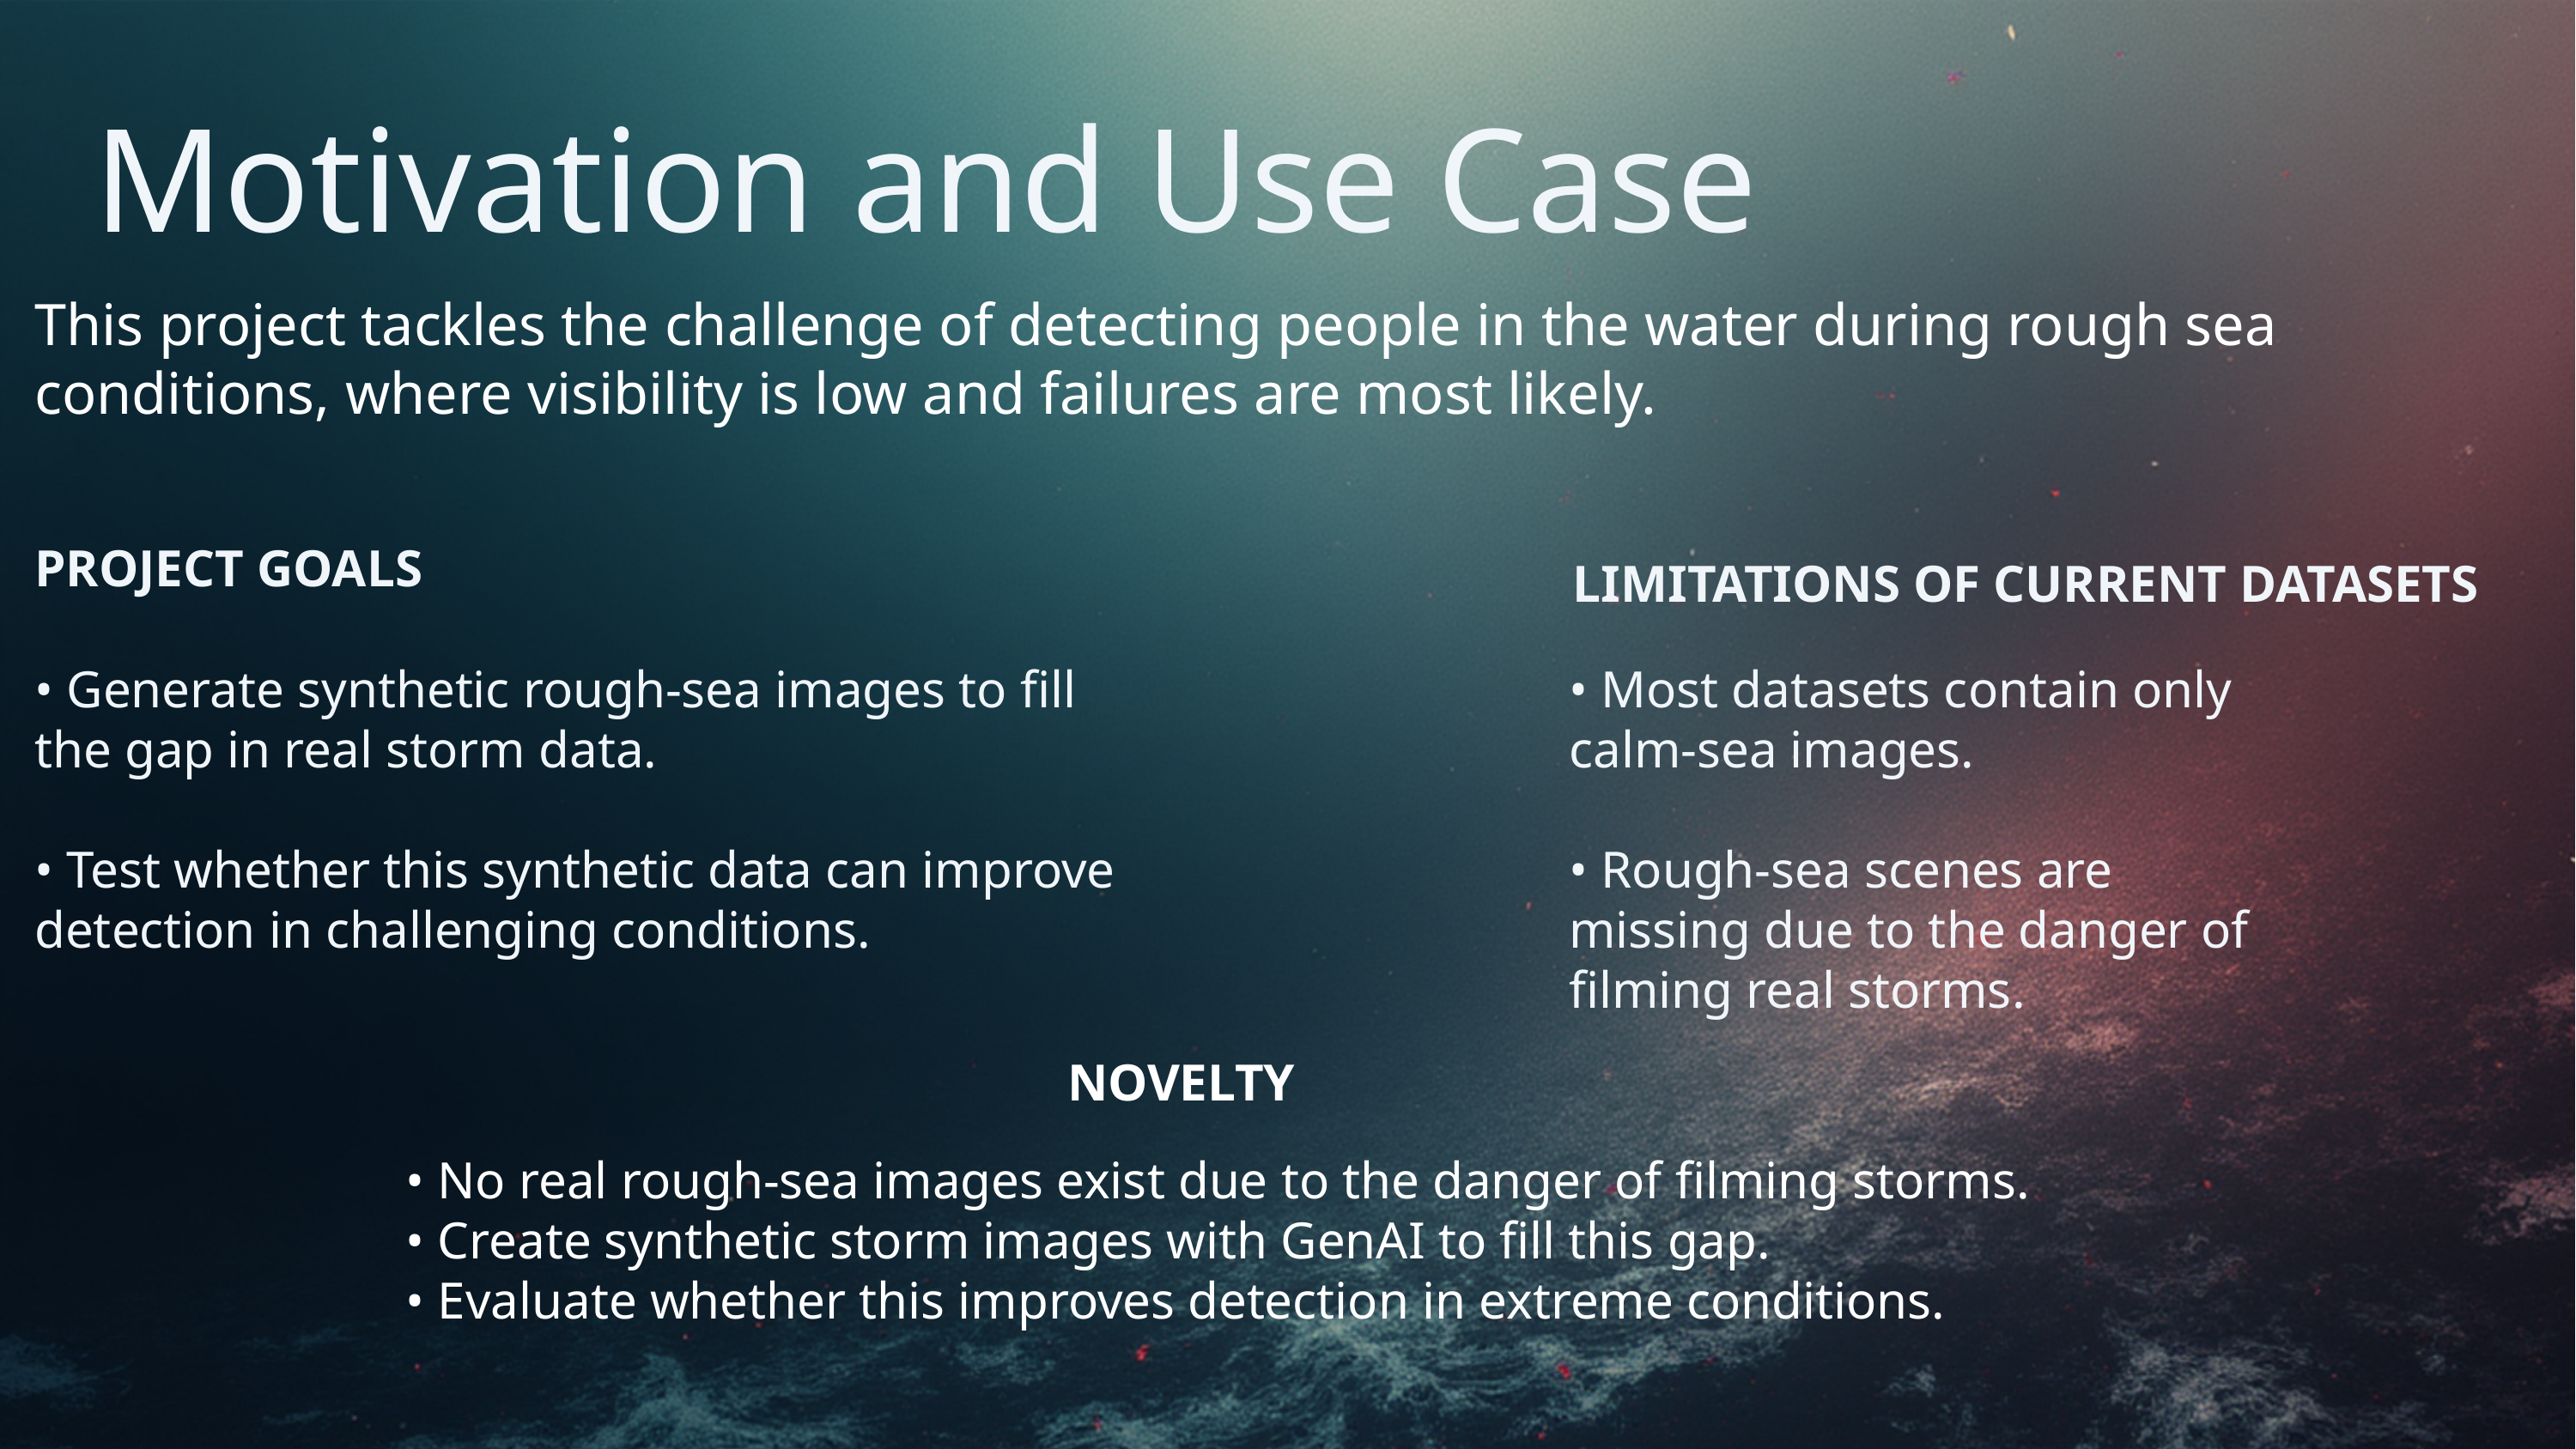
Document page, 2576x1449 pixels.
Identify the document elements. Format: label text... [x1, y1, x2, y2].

text_box NOVELTY [1054, 1044, 1342, 1118]
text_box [34, 530, 1123, 961]
text_box • No real rough-sea images exist due to the danger of filming storms. • Create synthetic storm images with GenAI to fill this gap. • Evaluate whether this improves detection in extreme conditions. [392, 1142, 2218, 1336]
text_box [0, 0, 2575, 1449]
text_box Motivation and Use Case [94, 103, 2323, 261]
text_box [1569, 547, 2526, 1022]
text_box This project tackles the challenge of detecting people in the water during rough sea conditions, where visibility is low and failures are most likely. [34, 288, 2576, 427]
